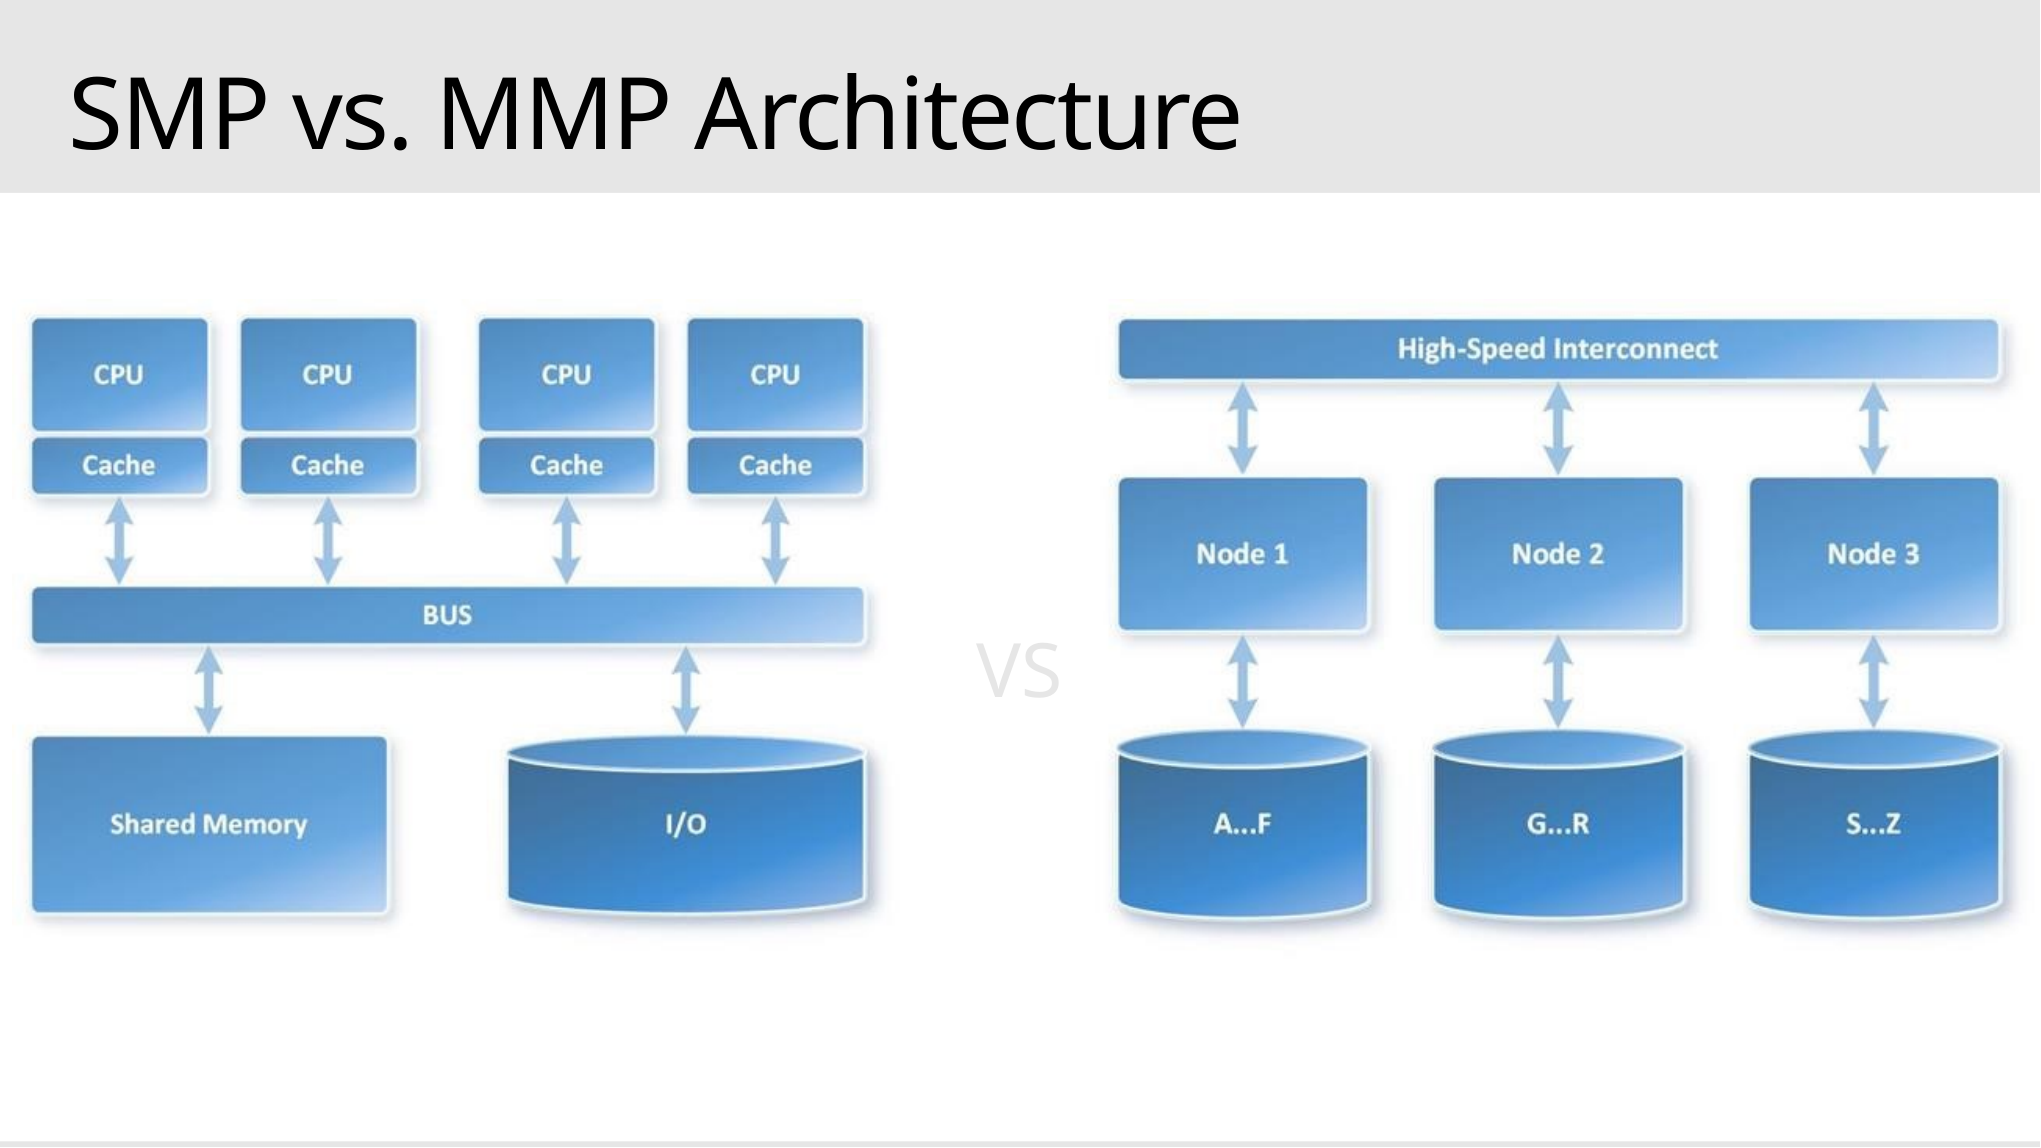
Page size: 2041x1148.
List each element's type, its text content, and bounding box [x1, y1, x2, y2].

picture [1083, 299, 2041, 977]
text_box VS [0, 192, 2041, 1142]
title SMP vs. MMP Architecture [45, 48, 1996, 192]
picture [11, 299, 921, 969]
